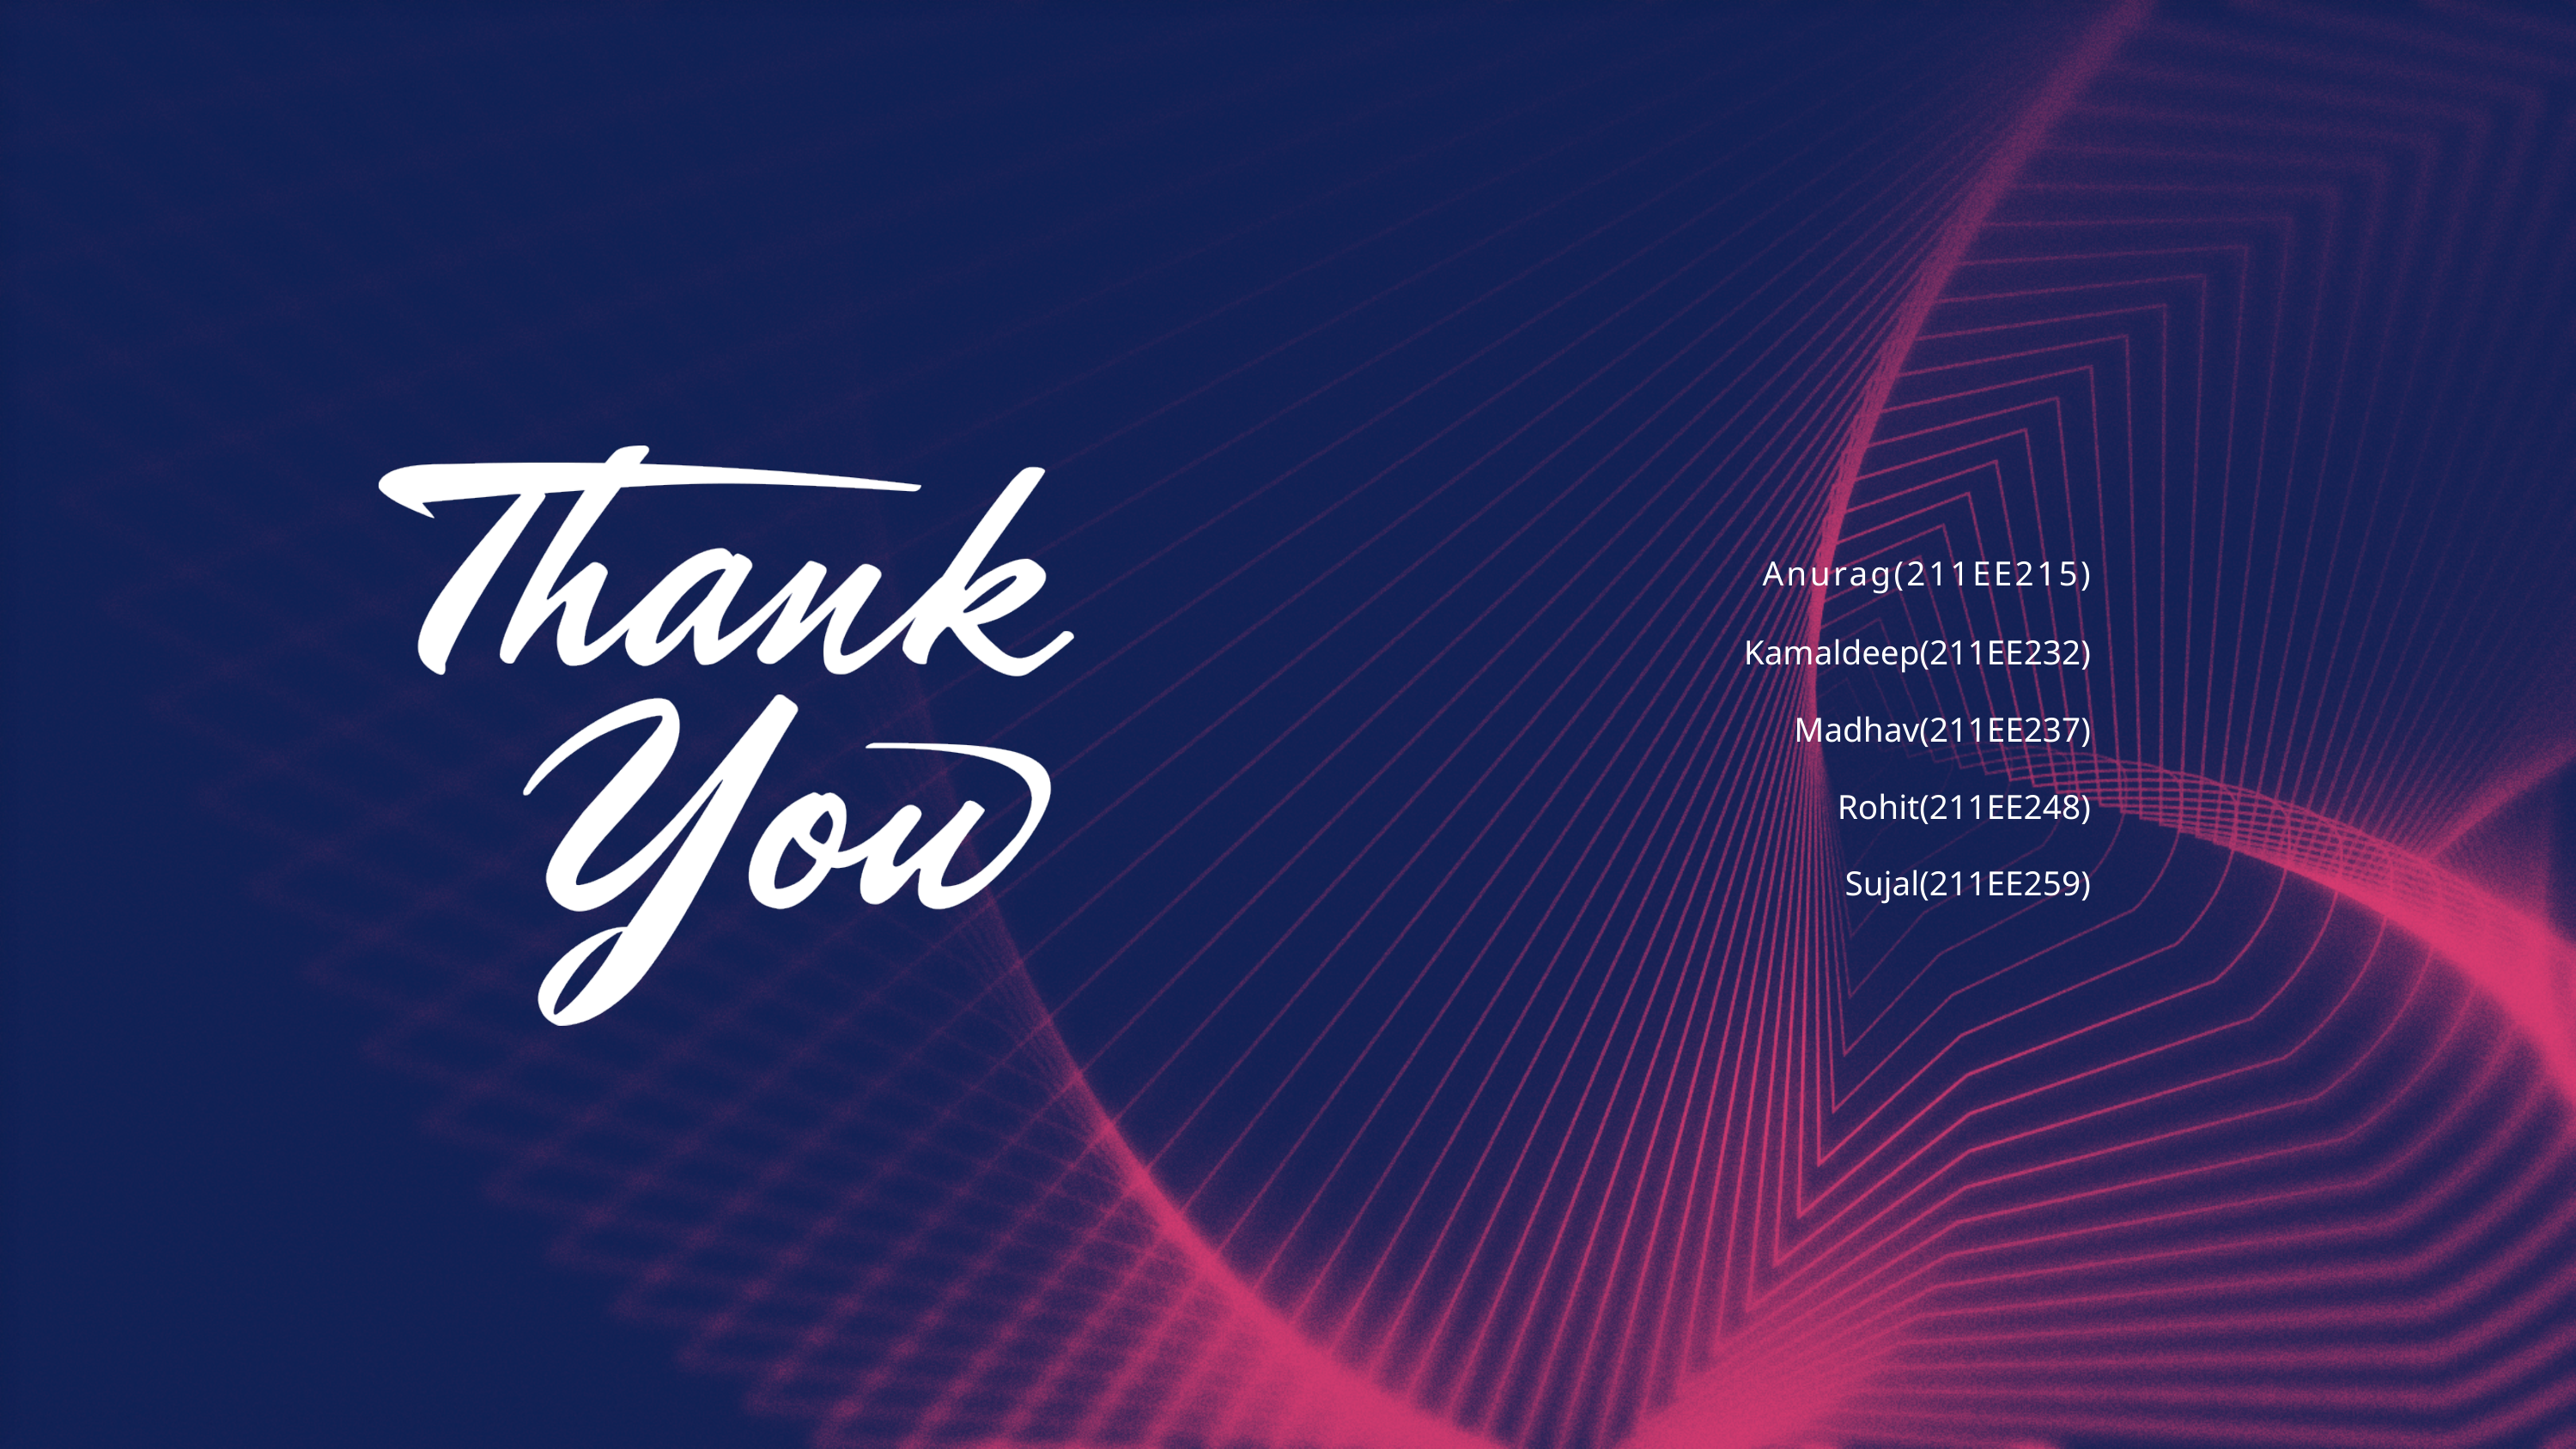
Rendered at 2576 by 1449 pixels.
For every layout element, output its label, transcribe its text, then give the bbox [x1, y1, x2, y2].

text_box Rohit(211EE248) [1396, 782, 2092, 826]
text_box Madhav(211EE237) [1704, 705, 2092, 749]
text_box [378, 446, 1080, 1026]
text_box [0, 0, 2576, 1449]
text_box Sujal(211EE259) [1396, 859, 2092, 903]
text_box Kamaldeep(211EE232) [1598, 627, 2092, 672]
text_box Anurag(211EE215) [1396, 556, 2092, 593]
